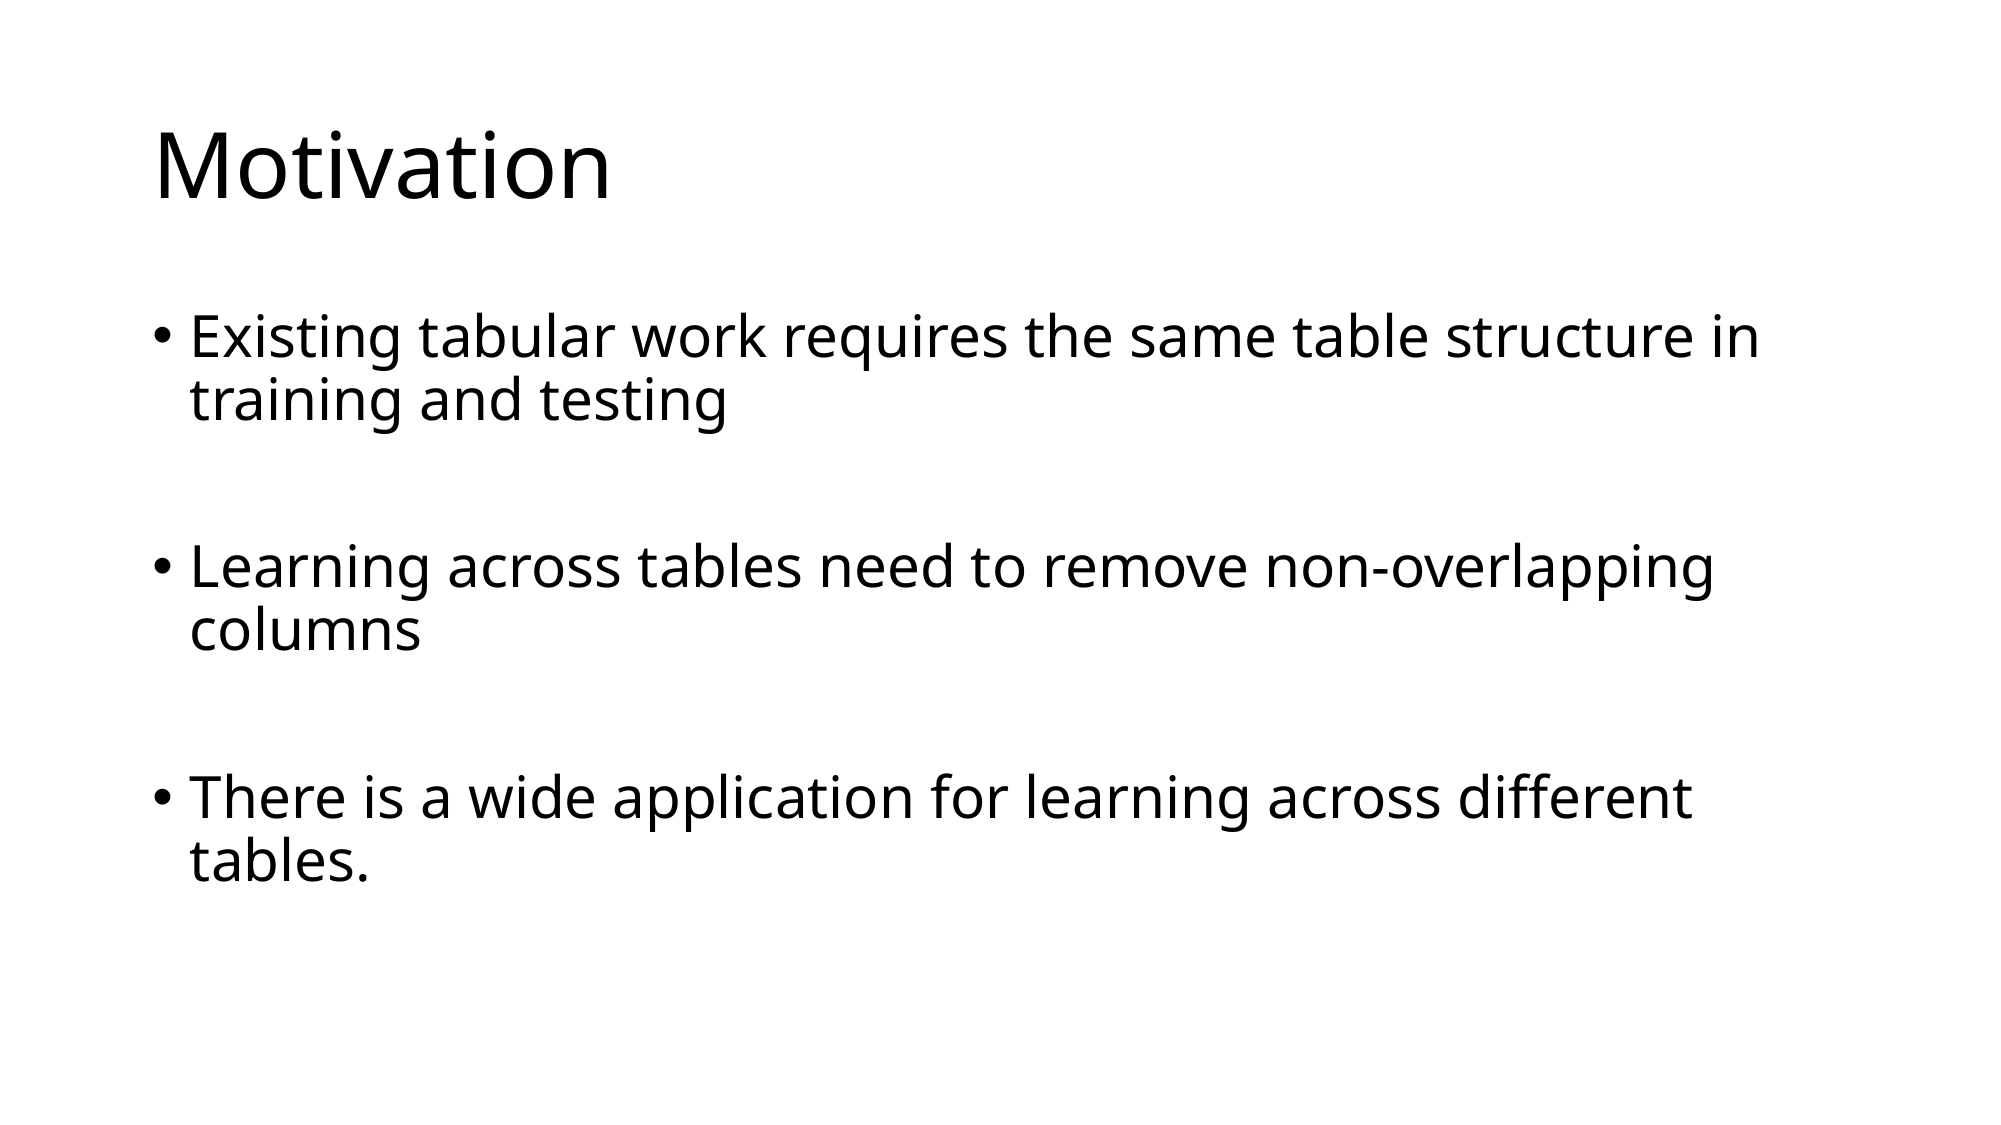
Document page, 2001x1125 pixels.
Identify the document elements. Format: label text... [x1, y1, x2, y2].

title Motivation [137, 59, 1863, 278]
list Existing tabular work requires the same table structure in training and testing Learning across tables need to remove non-overlapping columns There is a wide application for learning across different tables. [137, 299, 1863, 1014]
